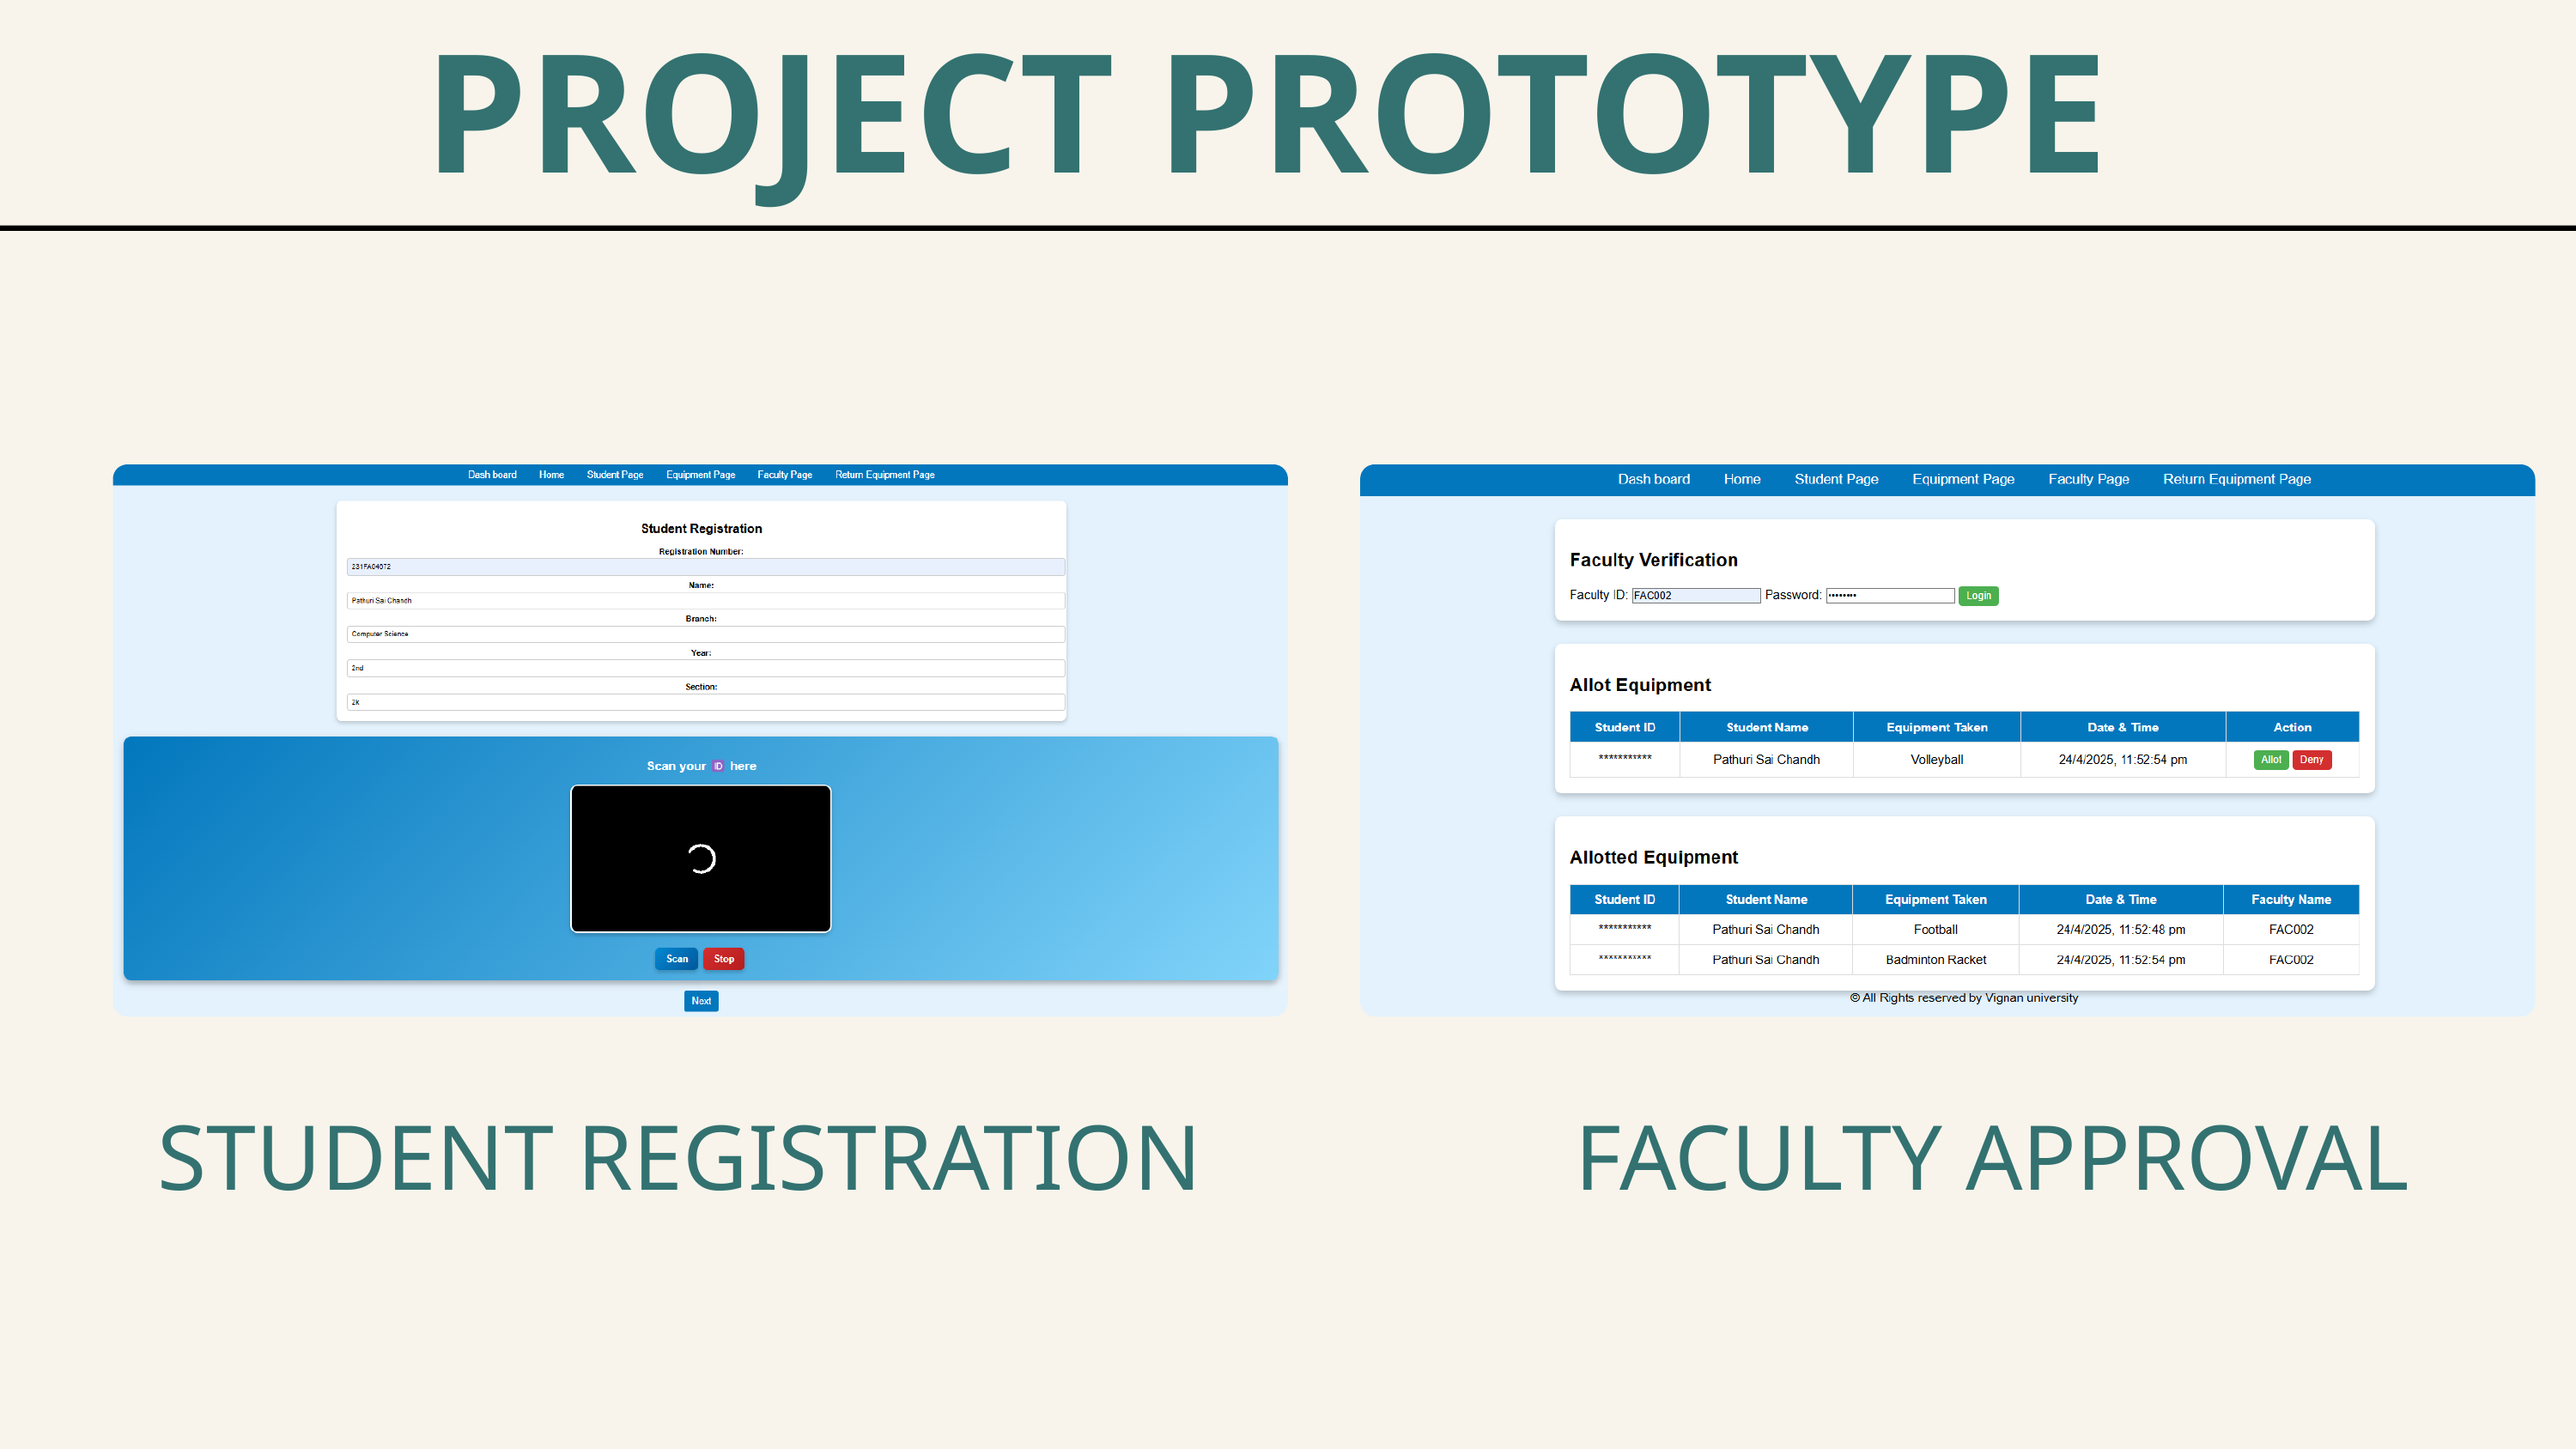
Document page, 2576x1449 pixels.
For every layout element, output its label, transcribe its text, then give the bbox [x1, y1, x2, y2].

text_box STUDENT REGISTRATION [144, 1082, 1216, 1209]
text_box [1359, 464, 2536, 1017]
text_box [112, 464, 1289, 1017]
text_box FACULTY APPROVAL [1553, 1082, 2432, 1209]
text_box PROJECT PROTOTYPE [0, 0, 2576, 207]
